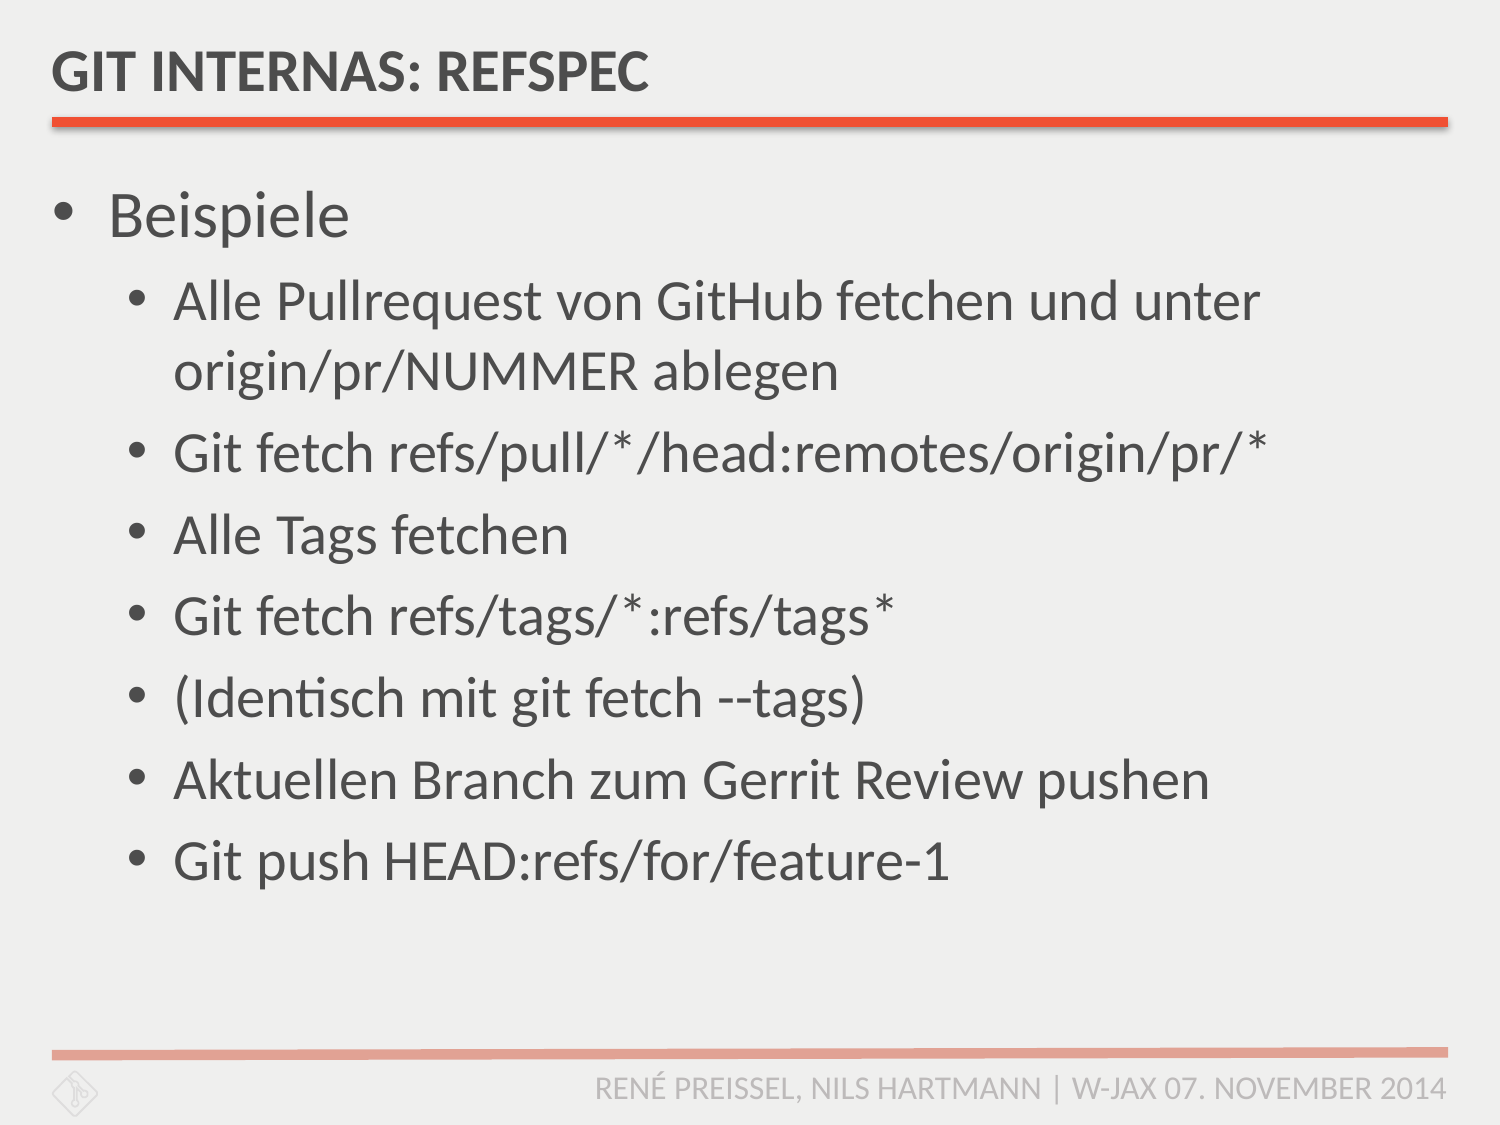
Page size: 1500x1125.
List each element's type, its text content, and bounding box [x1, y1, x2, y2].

title GIT INTERNAS: REFSPEC [51, 30, 1449, 104]
list Beispiele Alle Pullrequest von GitHub fetchen und unter origin/pr/NUMMER ablegen Git fetch refs/pull/*/head:remotes/origin/pr/* Alle Tags fetchen Git fetch refs/tags/*:refs/tags* (Identisch mit git fetch --tags) Aktuellen Branch zum Gerrit Review pushen Git push HEAD:refs/for/feature-1 [51, 170, 1449, 1005]
